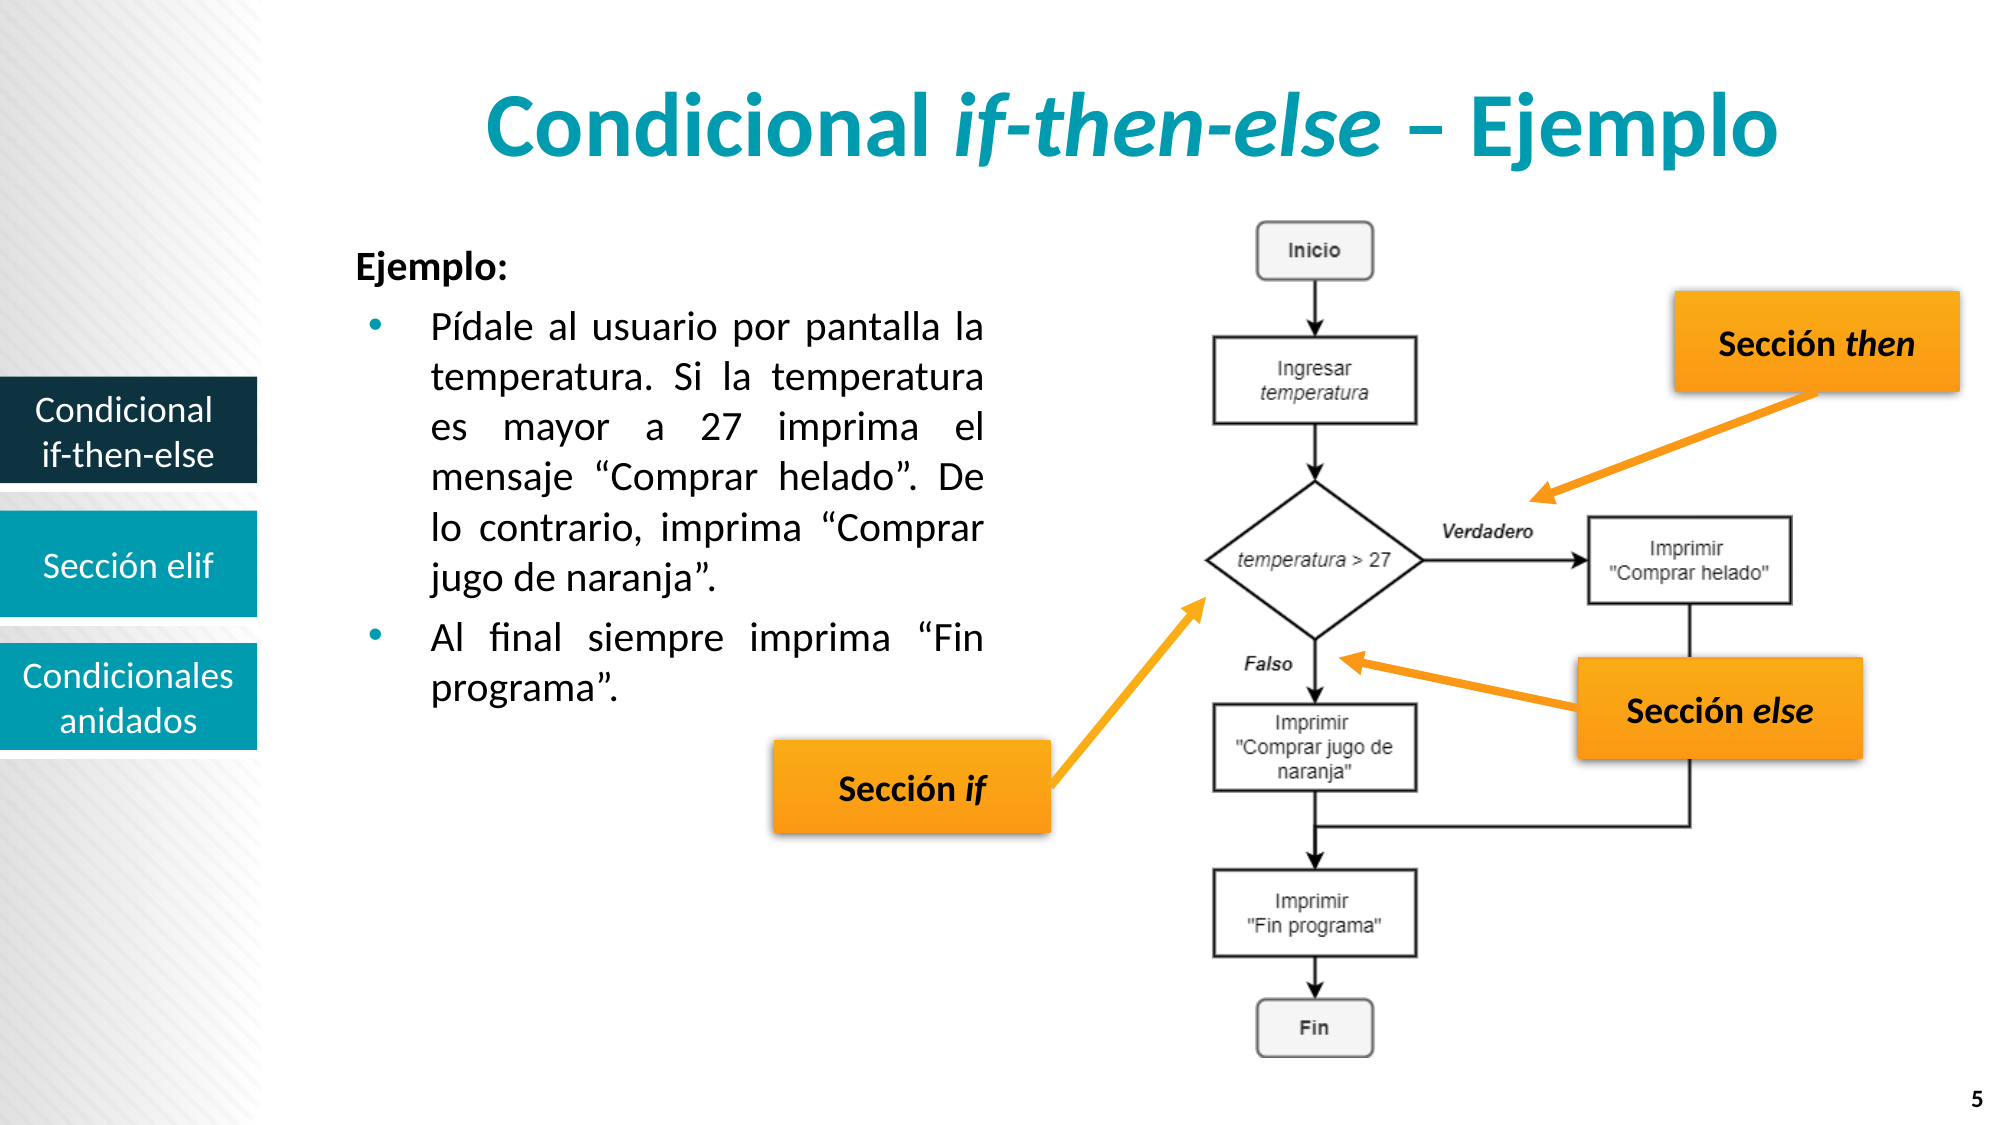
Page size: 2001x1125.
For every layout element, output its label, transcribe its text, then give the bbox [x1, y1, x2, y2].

text_box Sección else [1793, 657, 1863, 759]
text_box Ejemplo: Pídale al usuario por pantalla la temperatura. Si la temperatura es mayor a 27 imprima el mensaje “Comprar helado”. De lo contrario, imprima “Comprar jugo de naranja”. Al final siempre imprima “Fin programa”. [340, 231, 1000, 997]
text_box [1050, 596, 1206, 787]
title Condicional if-then-else – Ejemplo [340, 36, 1927, 204]
text_box Sección then [1793, 291, 1960, 392]
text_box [1529, 391, 1818, 502]
picture [1182, 220, 1793, 1058]
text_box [1338, 657, 1579, 709]
slide_number 5 [1921, 1072, 2000, 1124]
text_box Sección if [774, 740, 1051, 833]
